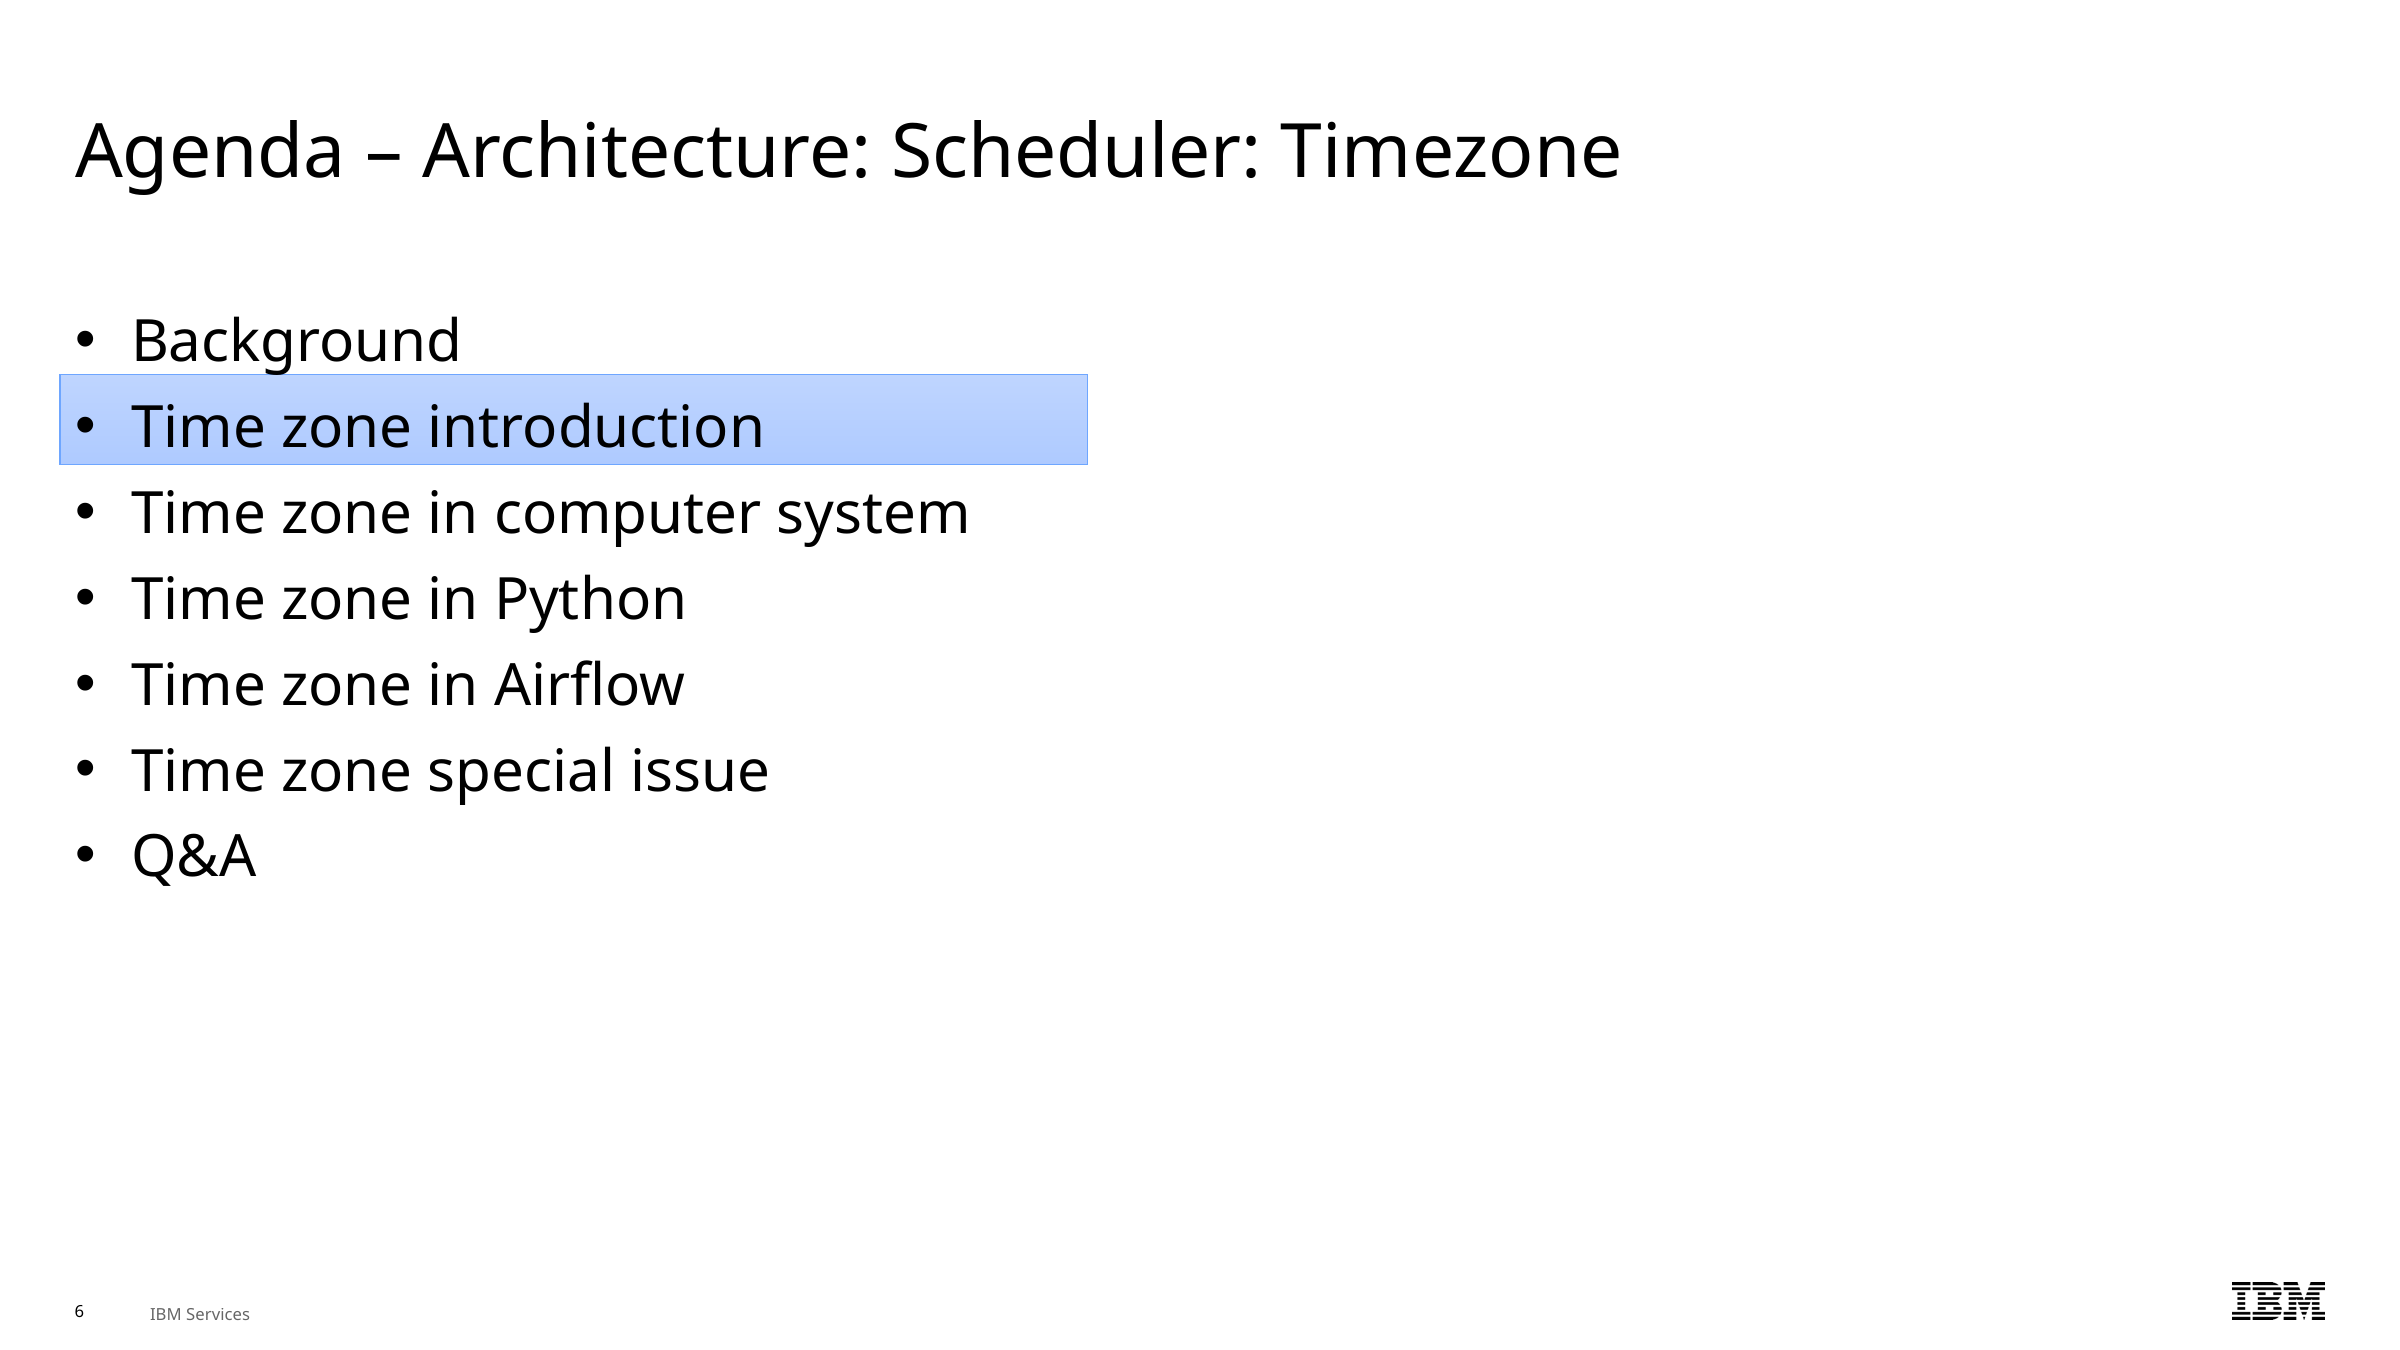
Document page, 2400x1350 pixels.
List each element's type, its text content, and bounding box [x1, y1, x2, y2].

picture [2232, 1282, 2325, 1320]
title Agenda – Architecture: Scheduler: Timezone [75, 90, 2308, 216]
text_box [59, 374, 75, 465]
list Background Time zone introduction Time zone in computer system Time zone in Python Time zone in Airflow Time zone special issue Q&A [75, 262, 2308, 1203]
